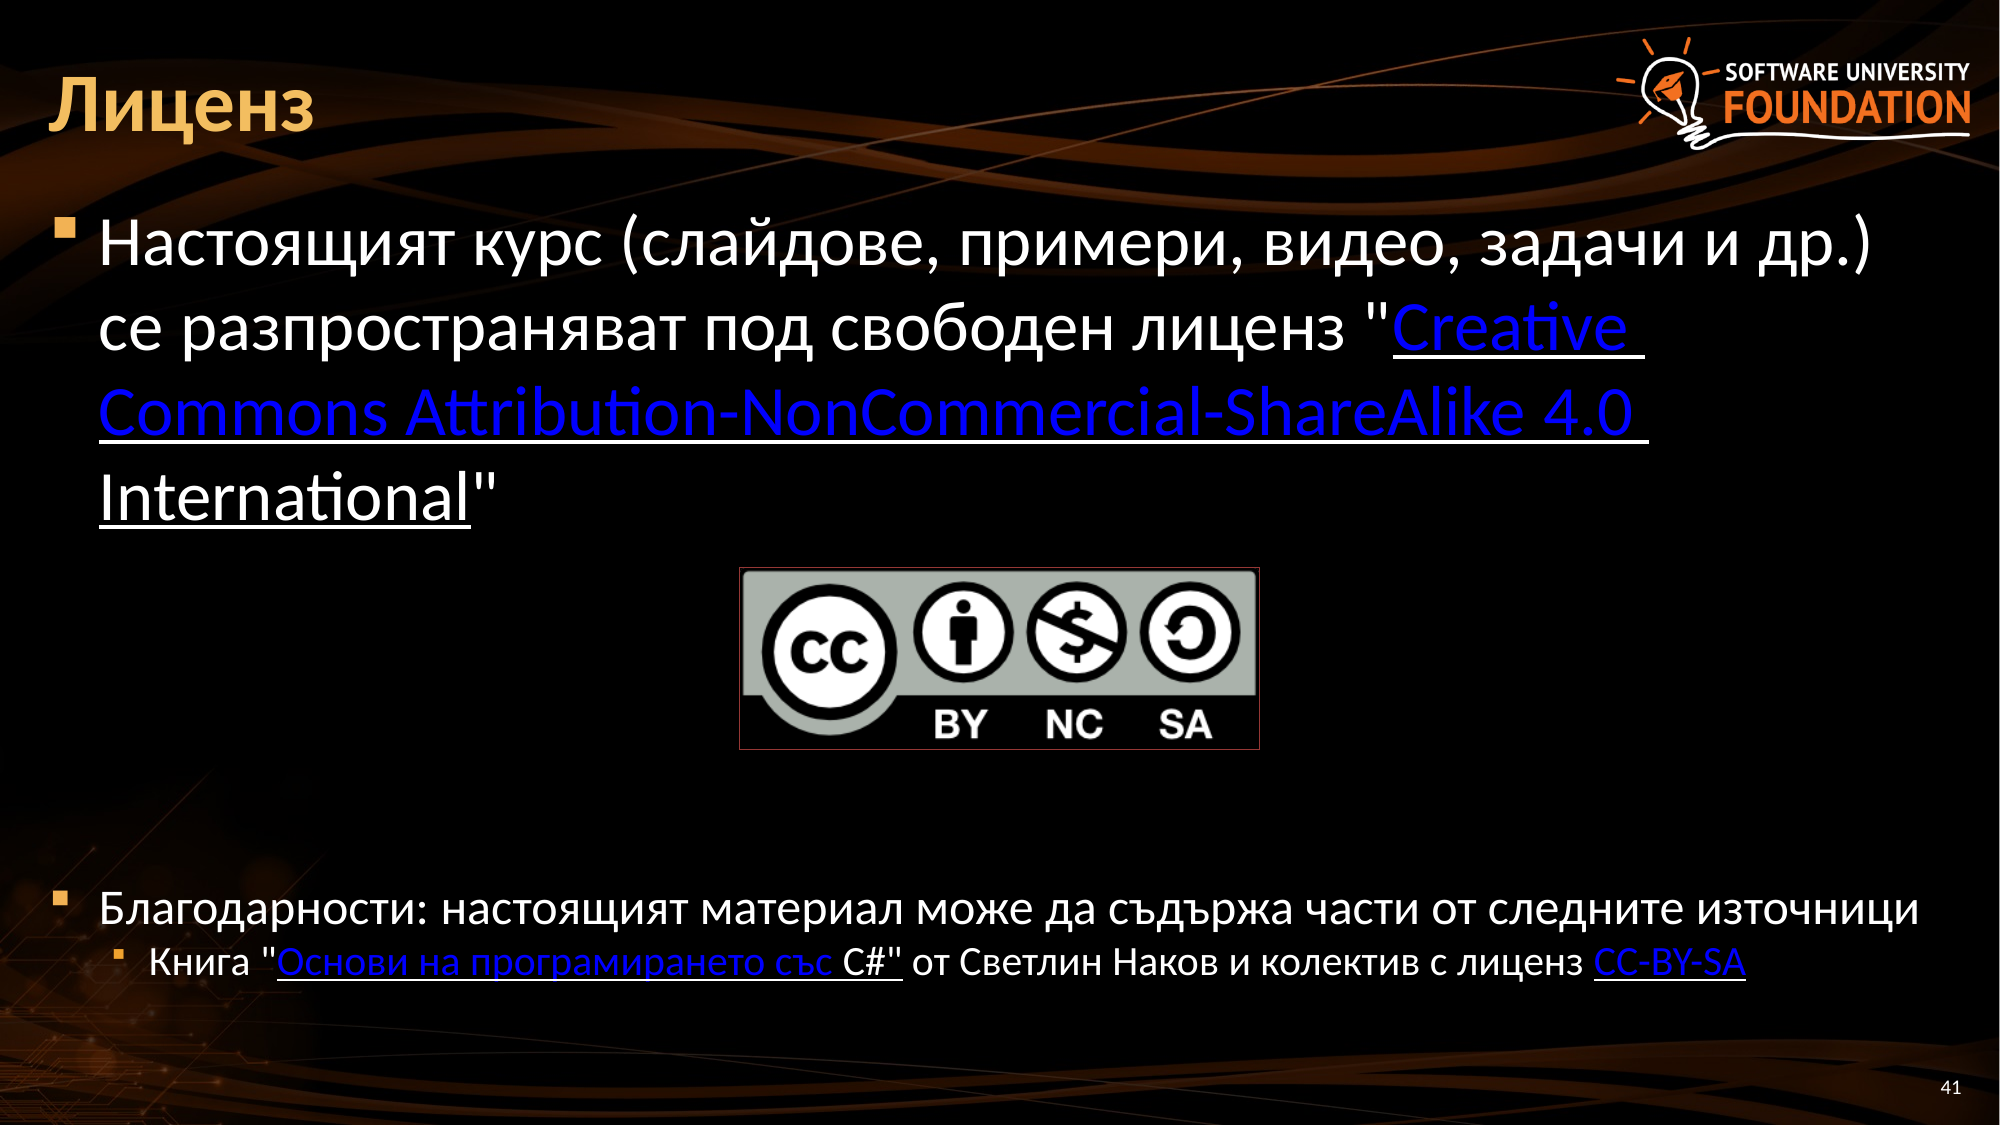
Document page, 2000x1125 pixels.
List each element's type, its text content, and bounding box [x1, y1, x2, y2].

picture [0, 0, 2000, 1125]
text_box Лиценз [30, 6, 1602, 189]
text_box Настоящият курс (слайдове, примери, видео, задачи и др.) се разпространяват под свободен лиценз "Creative Commons Attribution-NonCommercial-ShareAlike 4.0 International" Благодарности: настоящият материал може да съдържа части от следните източници Книга "Основи на програмирането със C#" от Светлин Наков и колектив с лиценз CC-BY-SA [31, 188, 1968, 1103]
